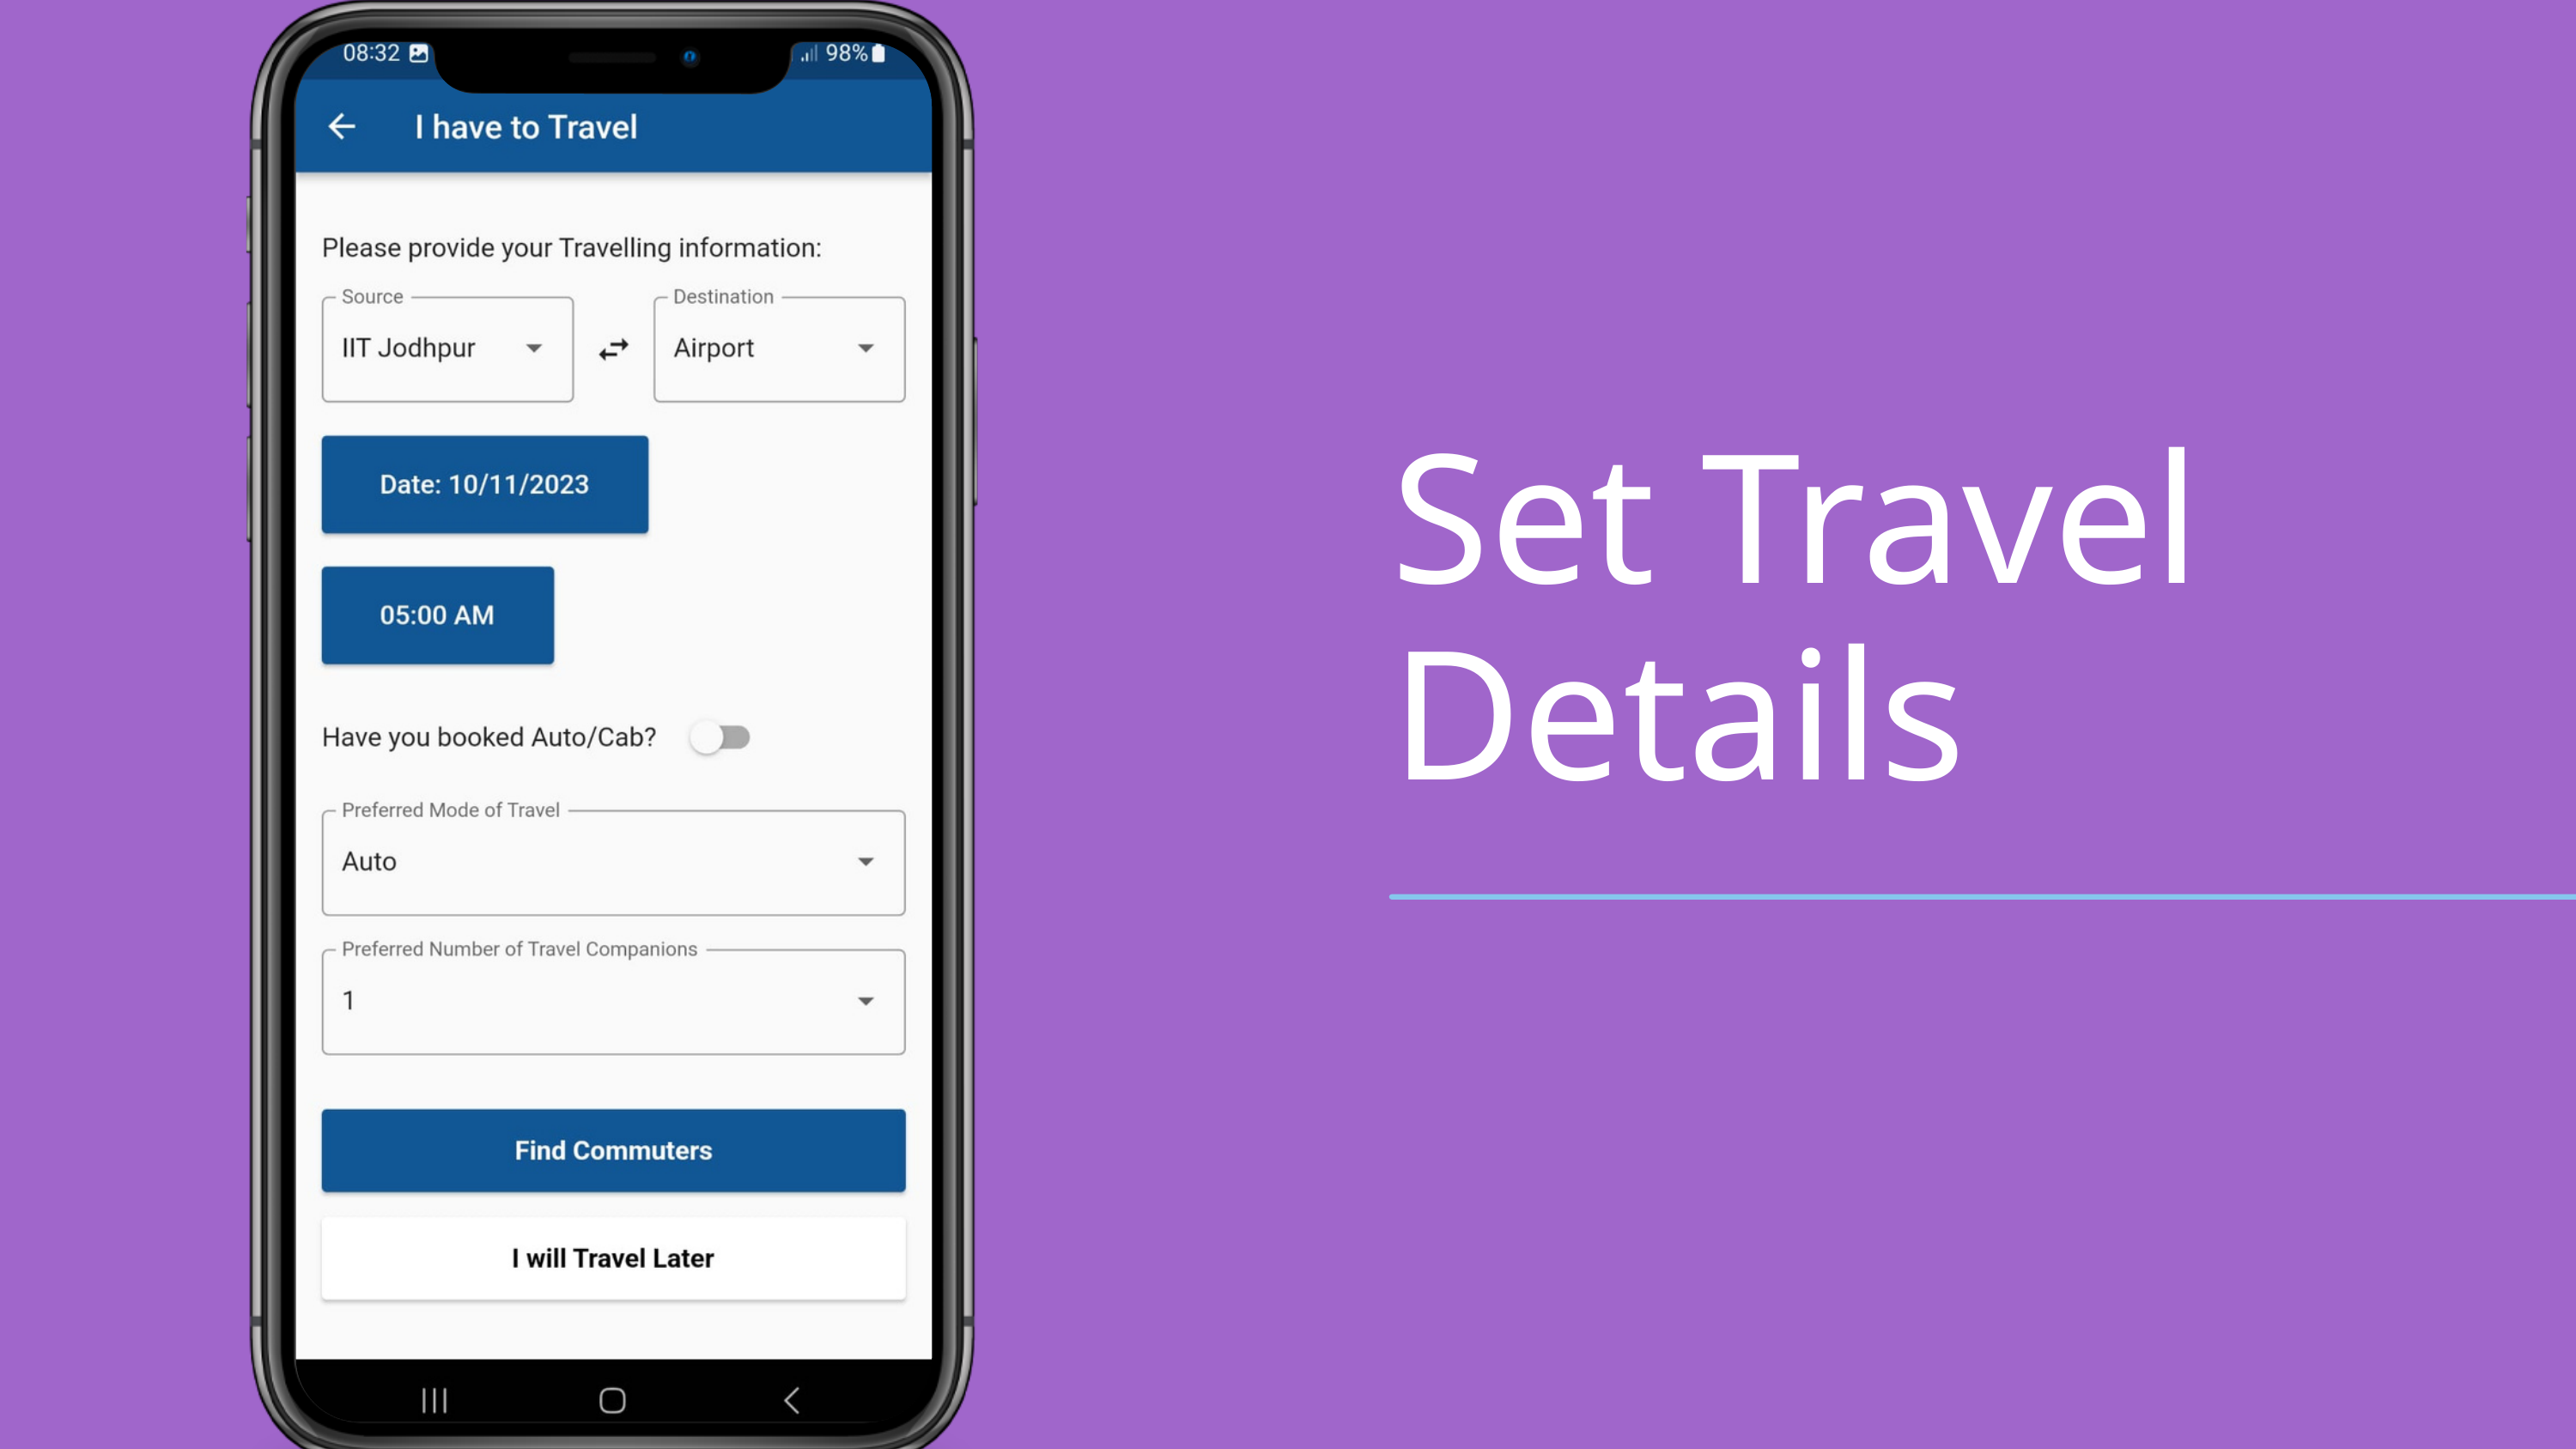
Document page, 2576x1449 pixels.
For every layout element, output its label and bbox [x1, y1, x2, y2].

text_box [246, 0, 981, 1449]
text_box [1391, 411, 2576, 1037]
